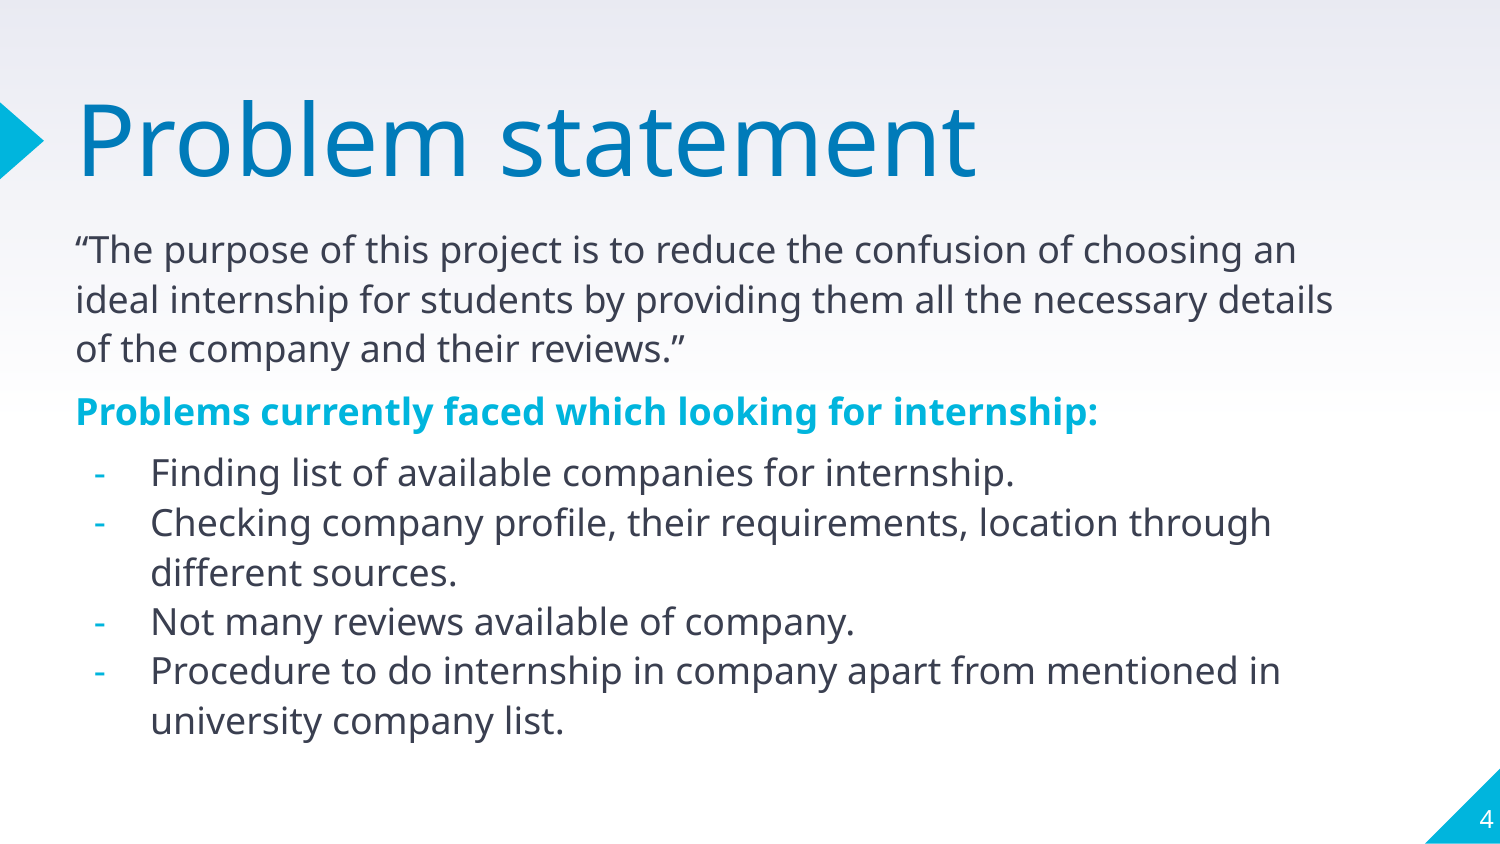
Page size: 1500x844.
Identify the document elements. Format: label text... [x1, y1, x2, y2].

slide_number 4 [1418, 760, 1494, 838]
list “The purpose of this project is to reduce the confusion of choosing an ideal internship for students by providing them all the necessary details of the company and their reviews.” Problems currently faced which looking for internship: Finding list of available companies for internship. Checking company profile, their requirements, location through different sources. Not many reviews available of company. Procedure to do internship in company apart from mentioned in university company list. [75, 221, 1343, 771]
title Problem statement [75, 99, 1096, 221]
